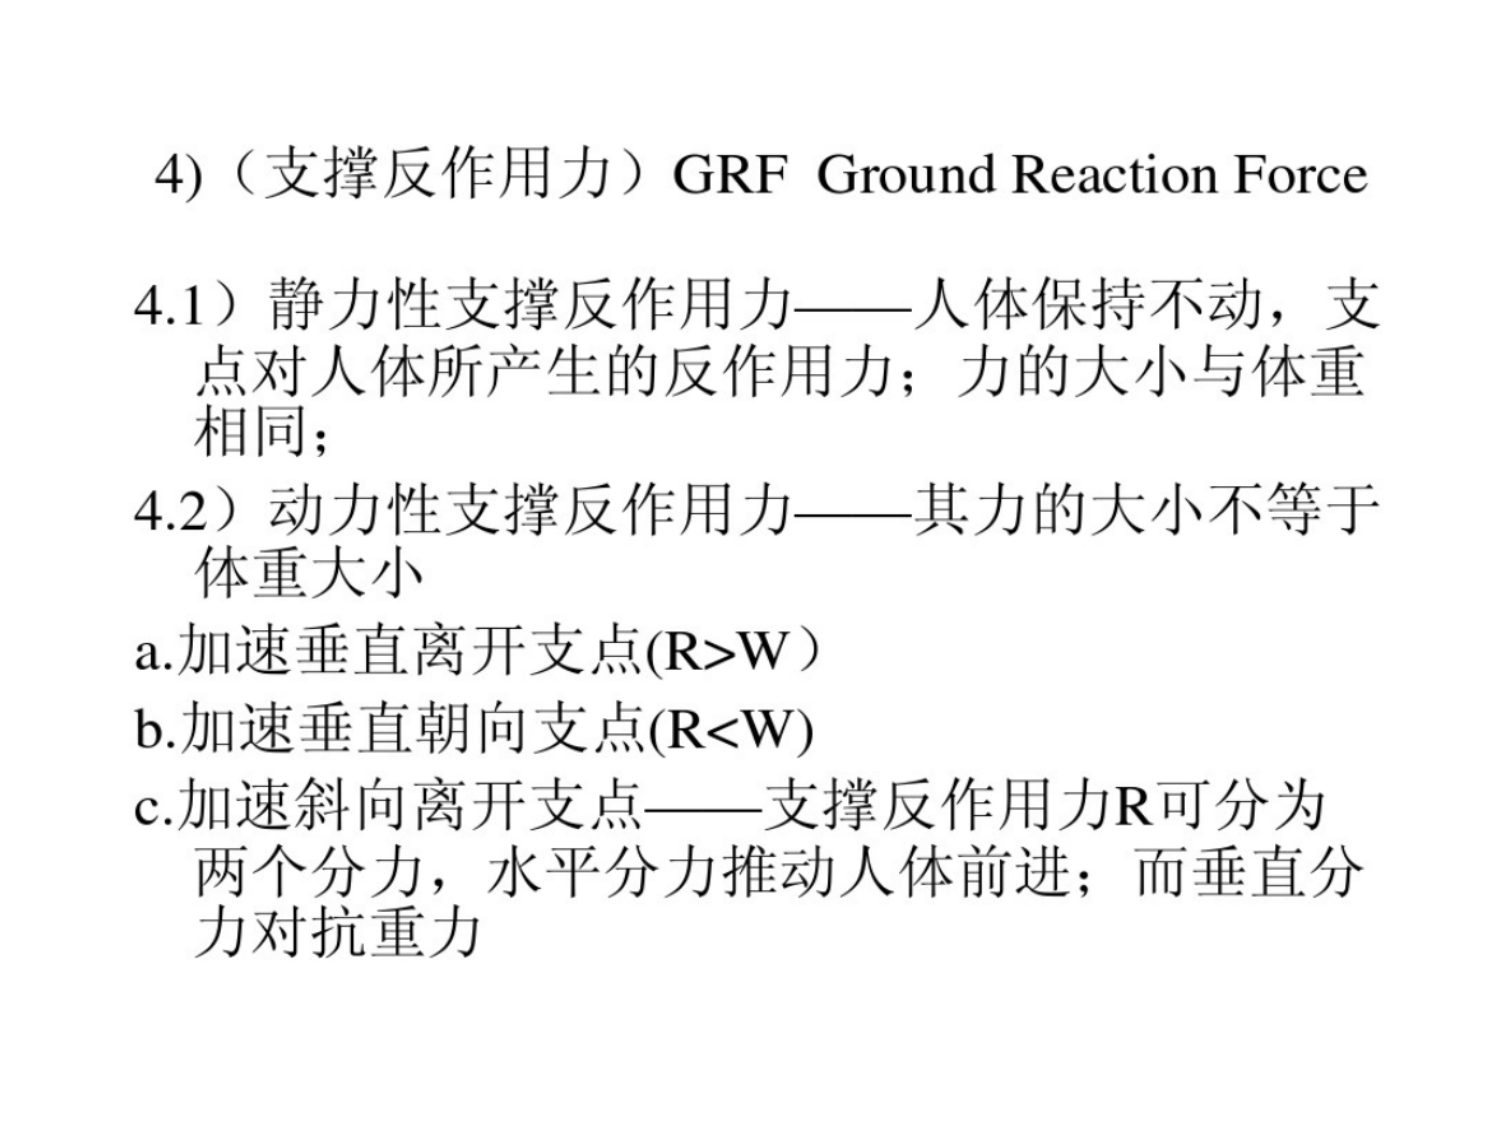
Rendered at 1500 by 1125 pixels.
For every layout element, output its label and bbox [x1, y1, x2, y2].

picture [105, 116, 1422, 997]
